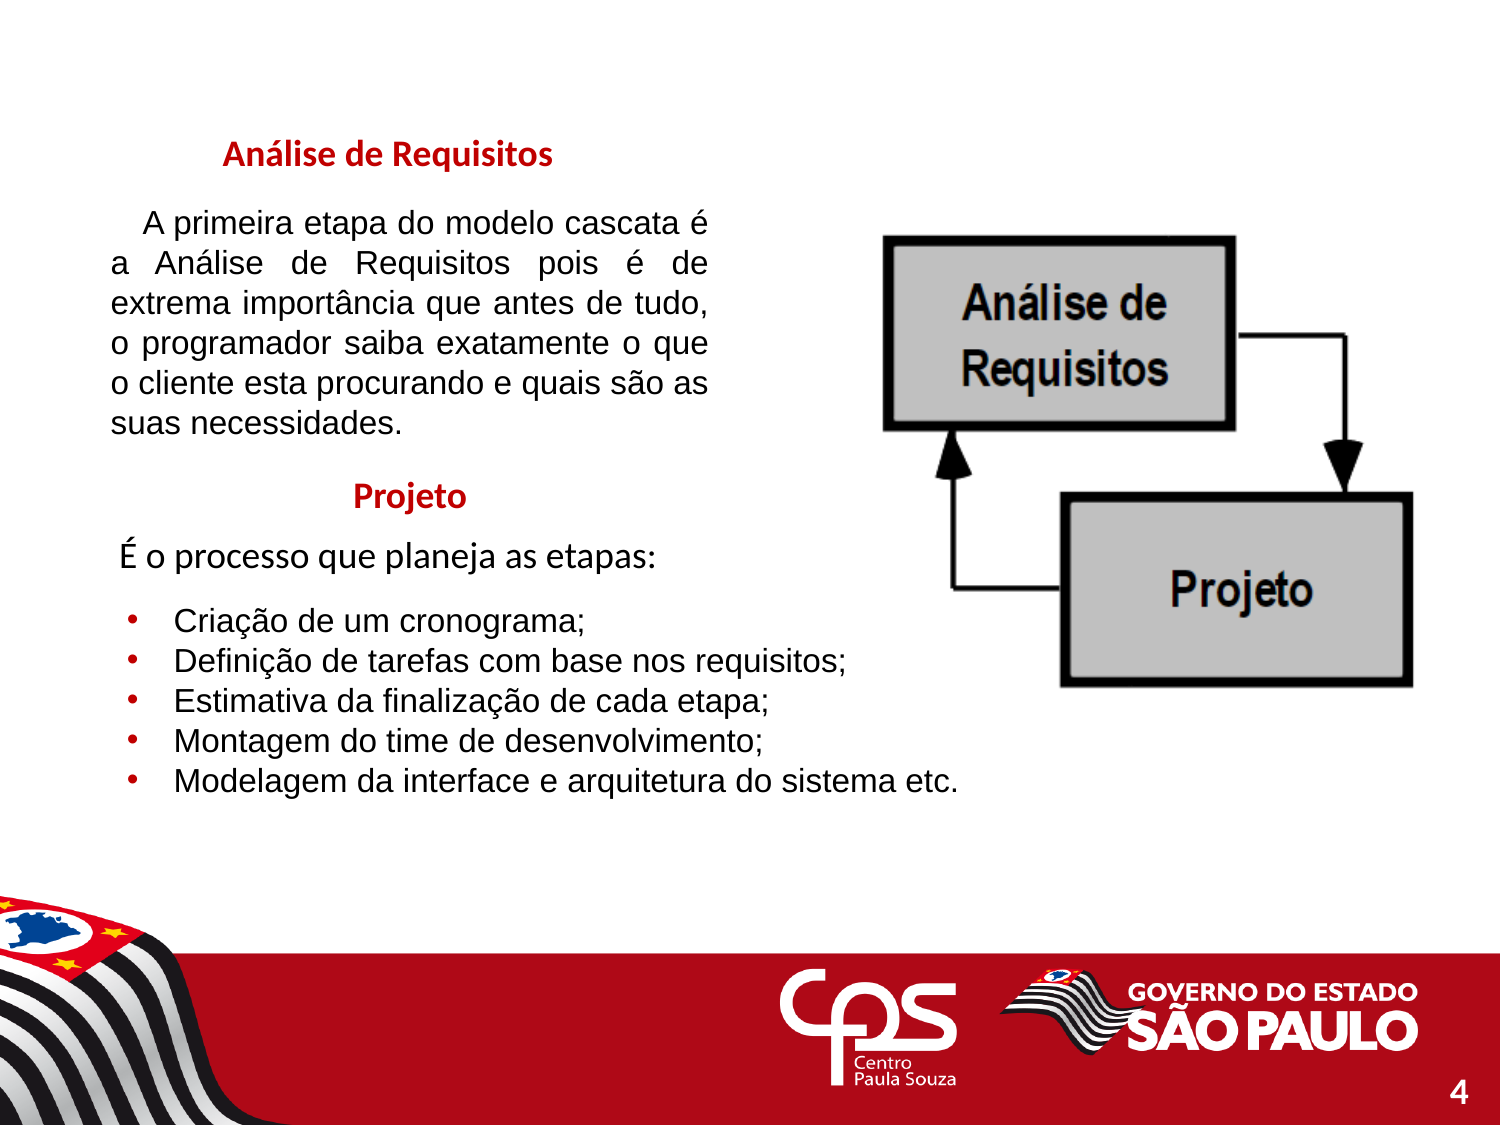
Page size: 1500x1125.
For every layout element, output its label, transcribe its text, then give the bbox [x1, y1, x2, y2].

text_box 4 [1435, 1060, 1500, 1120]
text_box Análise de Requisitos [207, 121, 622, 182]
picture [0, 896, 1500, 1125]
text_box É o processo que planeja as etapas: [78, 523, 875, 629]
picture [880, 233, 1418, 693]
text_box A primeira etapa do modelo cascata é a Análise de Requisitos pois é de extrema importância que antes de tudo, o programador saiba exatamente o que o cliente esta procurando e quais são as suas necessidades. [95, 194, 725, 449]
text_box Projeto [261, 463, 569, 523]
text_box Criação de um cronograma; Definição de tarefas com base nos requisitos; Estimativa da finalização de cada etapa; Montagem do time de desenvolvimento; Modelagem da interface e arquitetura do sistema etc. [112, 592, 988, 942]
